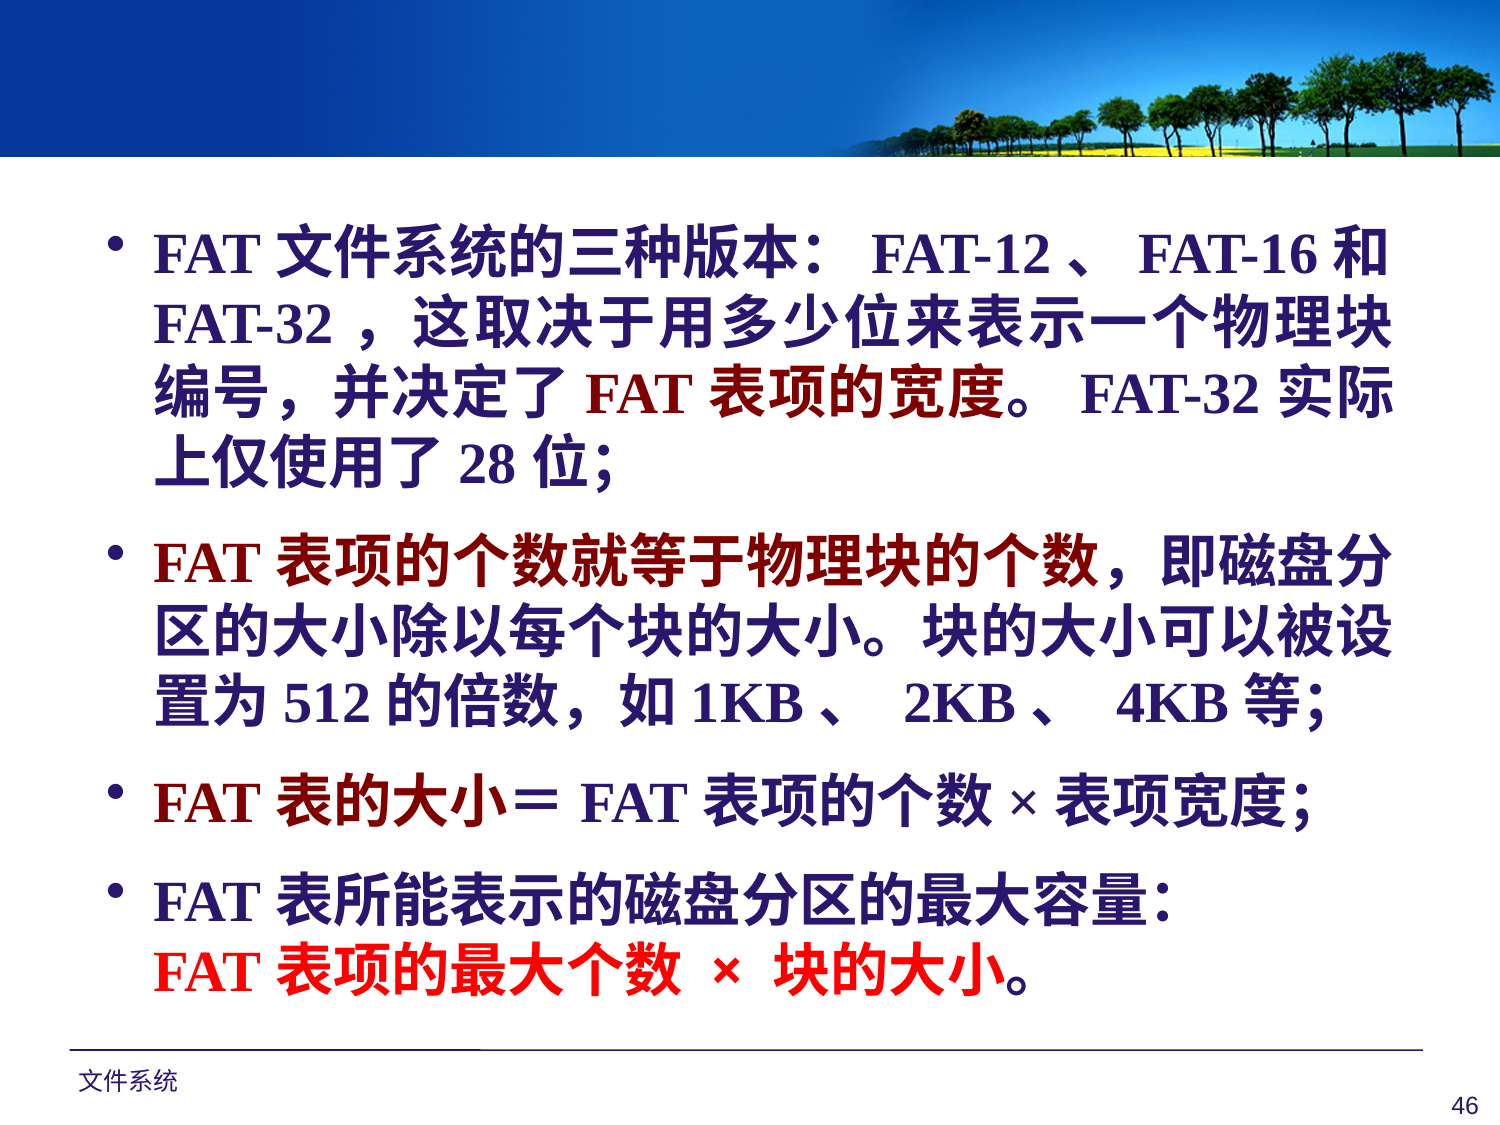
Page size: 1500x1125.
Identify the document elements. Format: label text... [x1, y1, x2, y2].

text_box FAT文件系统的三种版本：FAT-12、FAT-16和FAT-32，这取决于用多少位来表示一个物理块编号，并决定了FAT表项的宽度。FAT-32实际上仅使用了28位； FAT表项的个数就等于物理块的个数，即磁盘分区的大小除以每个块的大小。块的大小可以被设置为512的倍数，如1KB、 2KB、 4KB等； FAT表的大小＝FAT表项的个数×表项宽度； FAT表所能表示的磁盘分区的最大容量： FAT表项的最大个数 × 块的大小。 [91, 208, 1409, 1011]
slide_number 46 [1143, 1081, 1495, 1118]
slide_number 文件系统 [63, 1057, 414, 1095]
picture [0, 0, 1500, 157]
